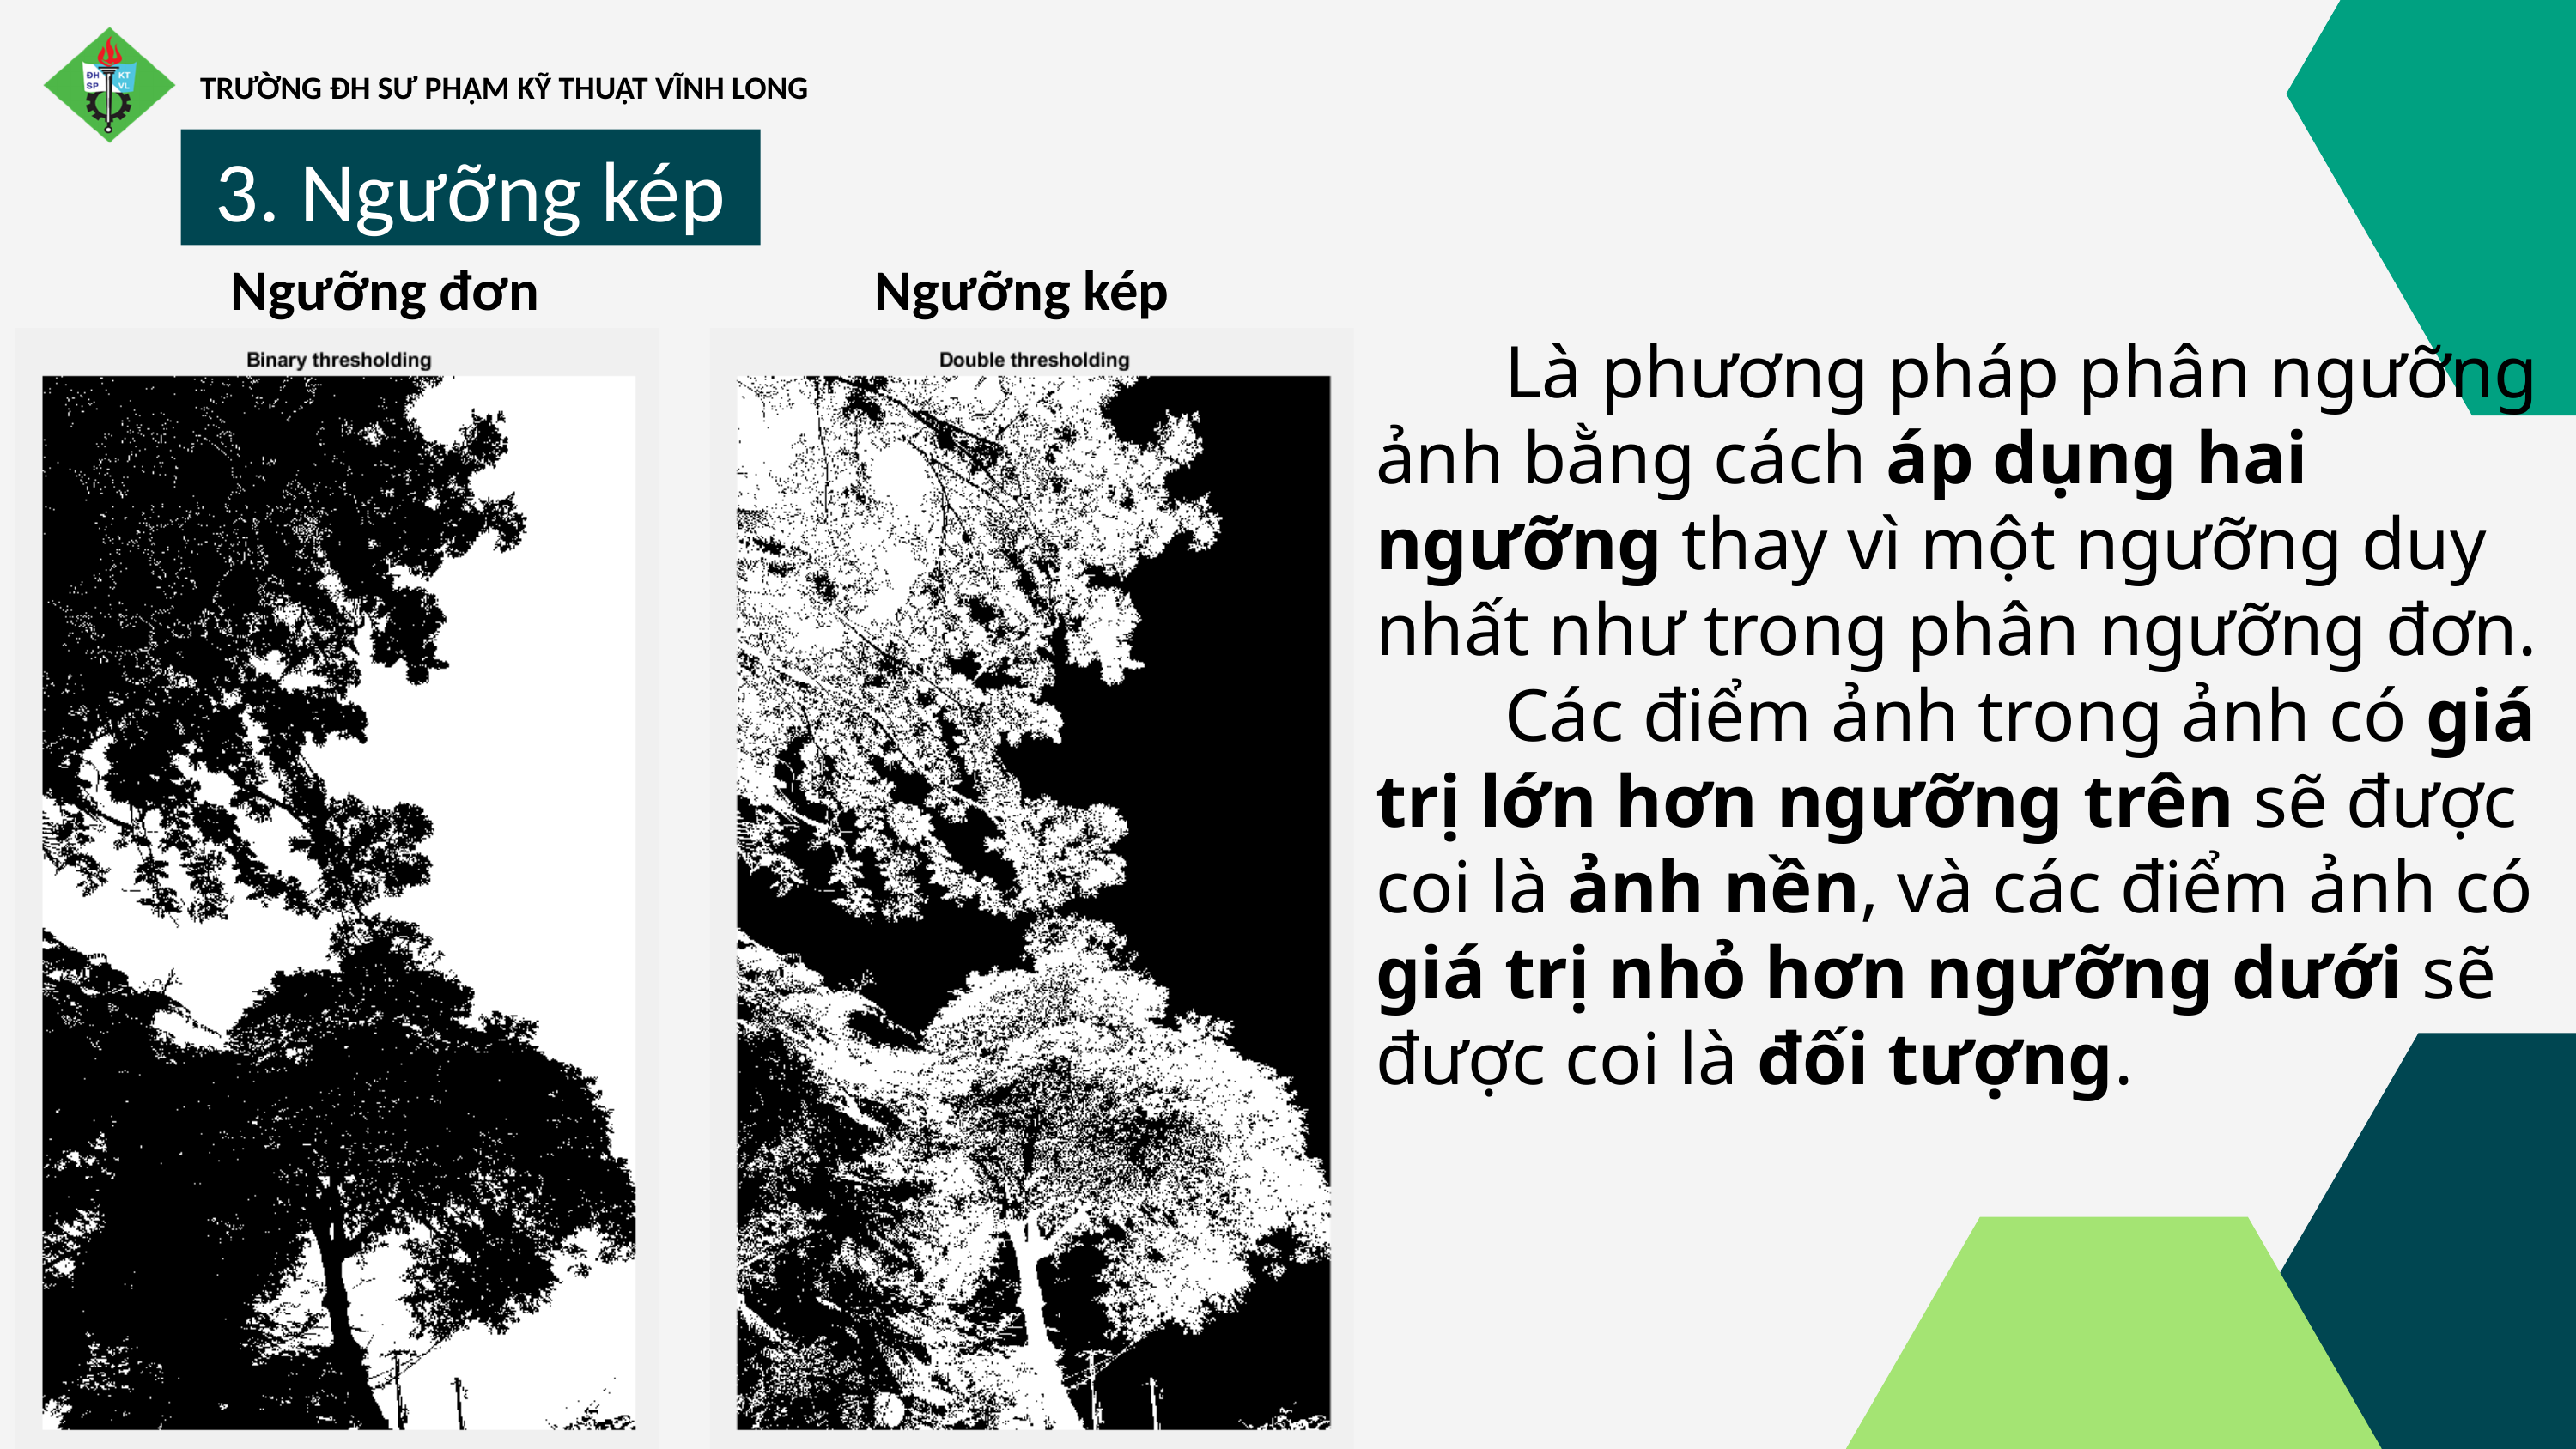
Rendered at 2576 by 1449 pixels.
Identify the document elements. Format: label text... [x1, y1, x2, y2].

picture [14, 328, 659, 1449]
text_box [2286, 0, 2576, 416]
text_box Ngưỡng đơn Ngưỡng kép [217, 246, 1204, 328]
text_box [42, 27, 826, 147]
text_box Là phương pháp phân ngưỡng ảnh bằng cách áp dụng hai ngưỡng thay vì một ngưỡng duy nhất như trong phân ngưỡng đơn. Các điểm ảnh trong ảnh có giá trị lớn hơn ngưỡng trên sẽ được coi là ảnh nền, và các điểm ảnh có giá trị nhỏ hơn ngưỡng dưới sẽ được coi là đối tượng. [1376, 326, 2561, 1100]
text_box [1845, 1216, 2382, 1449]
text_box 3. Ngưỡng kép [180, 154, 761, 246]
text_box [2158, 1033, 2576, 1449]
picture [709, 328, 1354, 1449]
